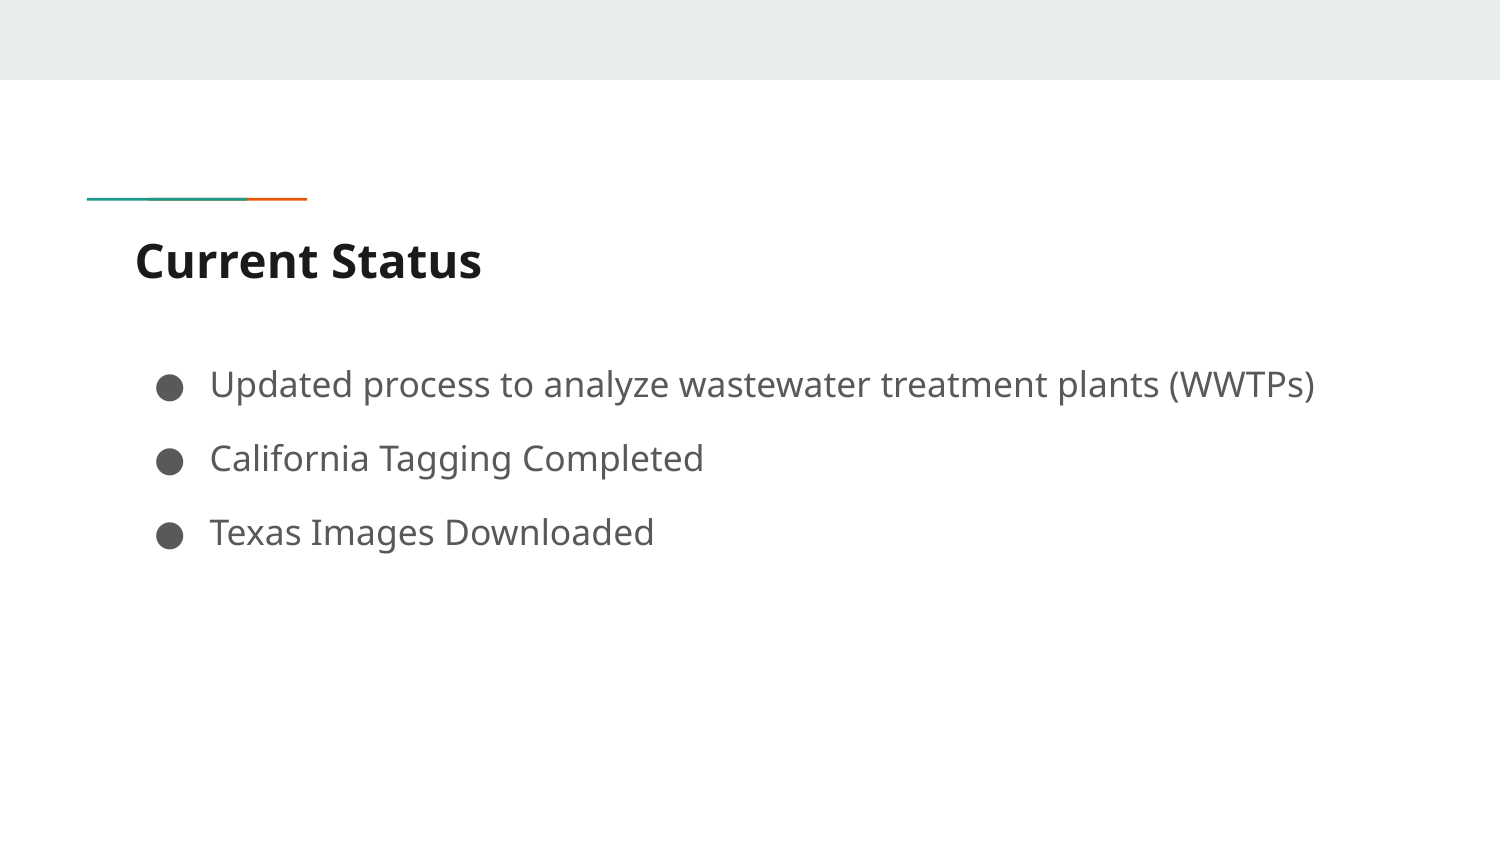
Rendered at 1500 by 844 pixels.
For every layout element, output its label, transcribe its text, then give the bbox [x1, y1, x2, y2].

list Updated process to analyze wastewater treatment plants (WWTPs) California Tagging Completed Texas Images Downloaded [119, 341, 1381, 814]
title Current Status [119, 216, 1381, 305]
